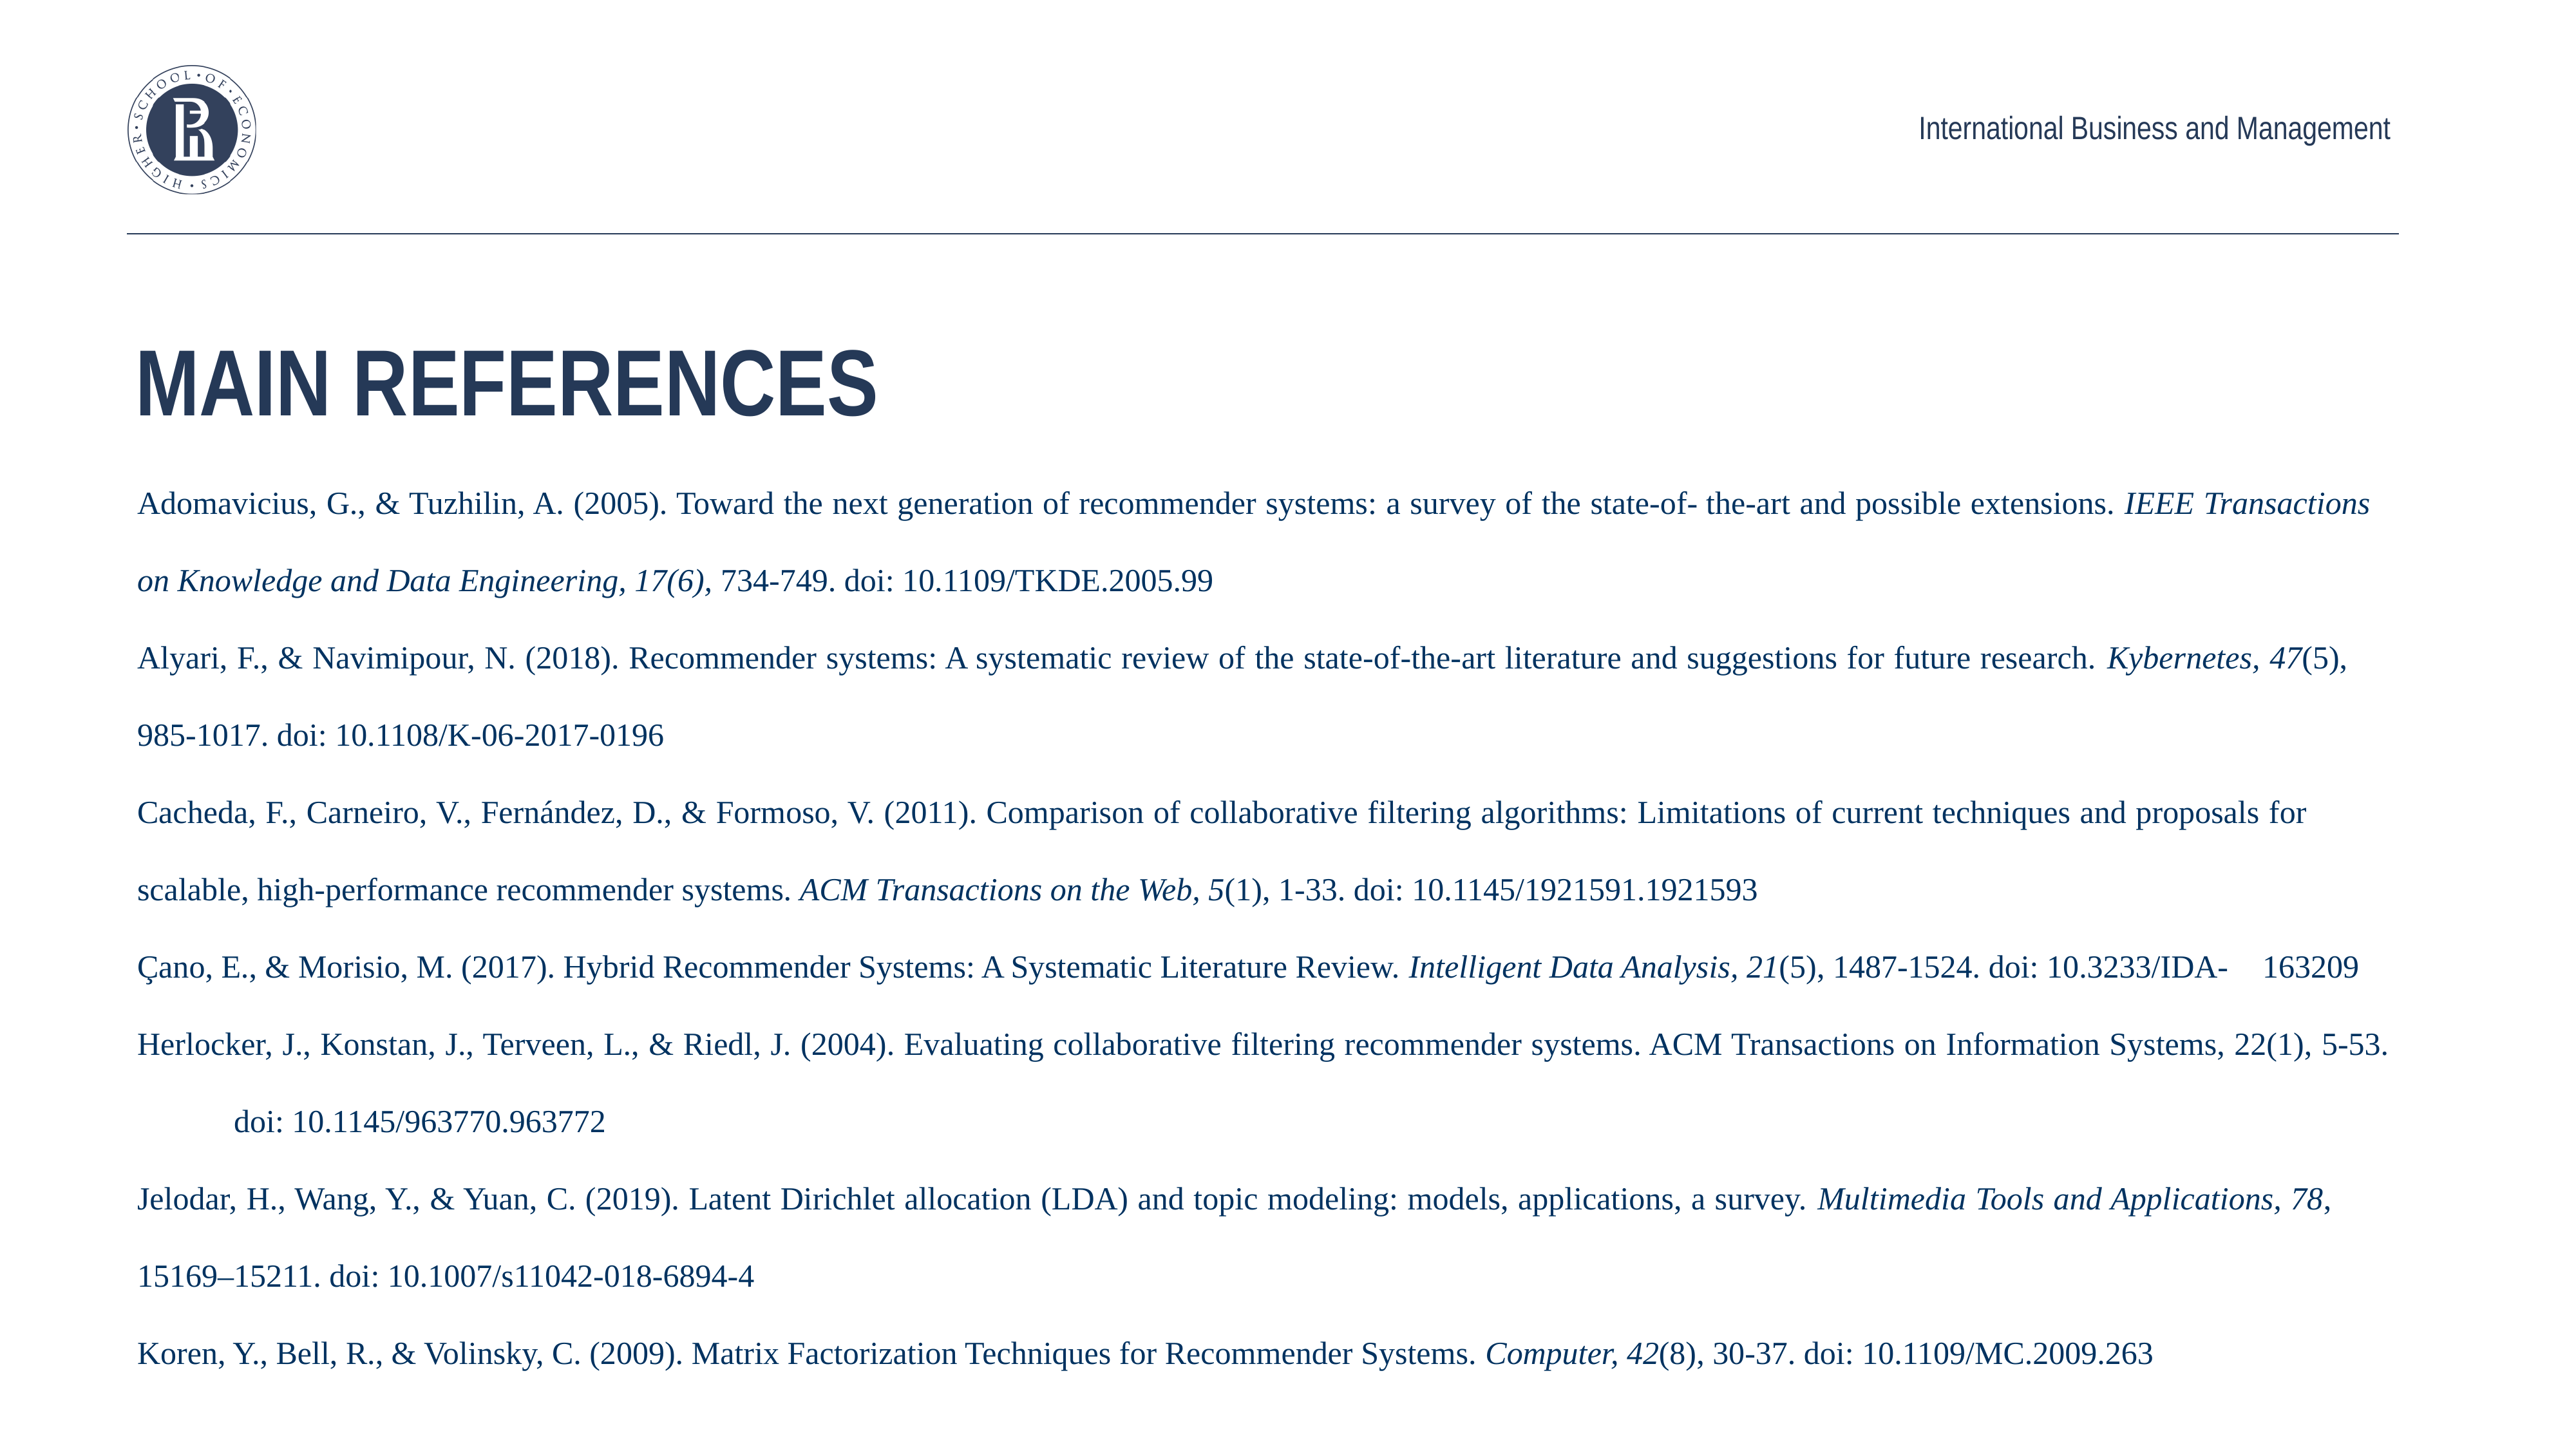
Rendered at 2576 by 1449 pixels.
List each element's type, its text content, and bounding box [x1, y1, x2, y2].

text_box International Business and Management [1198, 100, 2399, 154]
text_box main References [128, 314, 1826, 438]
text_box Adomavicius, G., & Tuzhilin, A. (2005). Toward the next generation of recommender systems: a survey of the state-of- the-art and possible extensions. IEEE Transactions on Knowledge and Data Engineering, 17(6), 734-749. doi: 10.1109/TKDE.2005.99 Alyari, F., & Navimipour, N. (2018). Recommender systems: A systematic review of the state-of-the-art literature and suggestions for future research. Kybernetes, 47(5), 985-1017. doi: 10.1108/K-06-2017-0196 Cacheda, F., Carneiro, V., Fernández, D., & Formoso, V. (2011). Comparison of collaborative filtering algorithms: Limitations of current techniques and proposals for scalable, high-performance recommender systems. ACM Transactions on the Web, 5(1), 1-33. doi: 10.1145/1921591.1921593 Çano, E., & Morisio, M. (2017). Hybrid Recommender Systems: A Systematic Literature Review. Intelligent Data Analysis, 21(5), 1487-1524. doi: 10.3233/IDA- 163209 Herlocker, J., Konstan, J., Terveen, L., & Riedl, J. (2004). Evaluating collaborative filtering recommender systems. ACM Transactions on Information Systems, 22(1), 5-53. doi: 10.1145/963770.963772 Jelodar, H., Wang, Y., & Yuan, C. (2019). Latent Dirichlet allocation (LDA) and topic modeling: models, applications, a survey. Multimedia Tools and Applications, 78, 15169–15211. doi: 10.1007/s11042-018-6894-4 Koren, Y., Bell, R., & Volinsky, C. (2009). Matrix Factorization Techniques for Recommender Systems. Computer, 42(8), 30-37. doi: 10.1109/MC.2009.263 [128, 438, 2400, 1376]
picture [128, 65, 256, 194]
